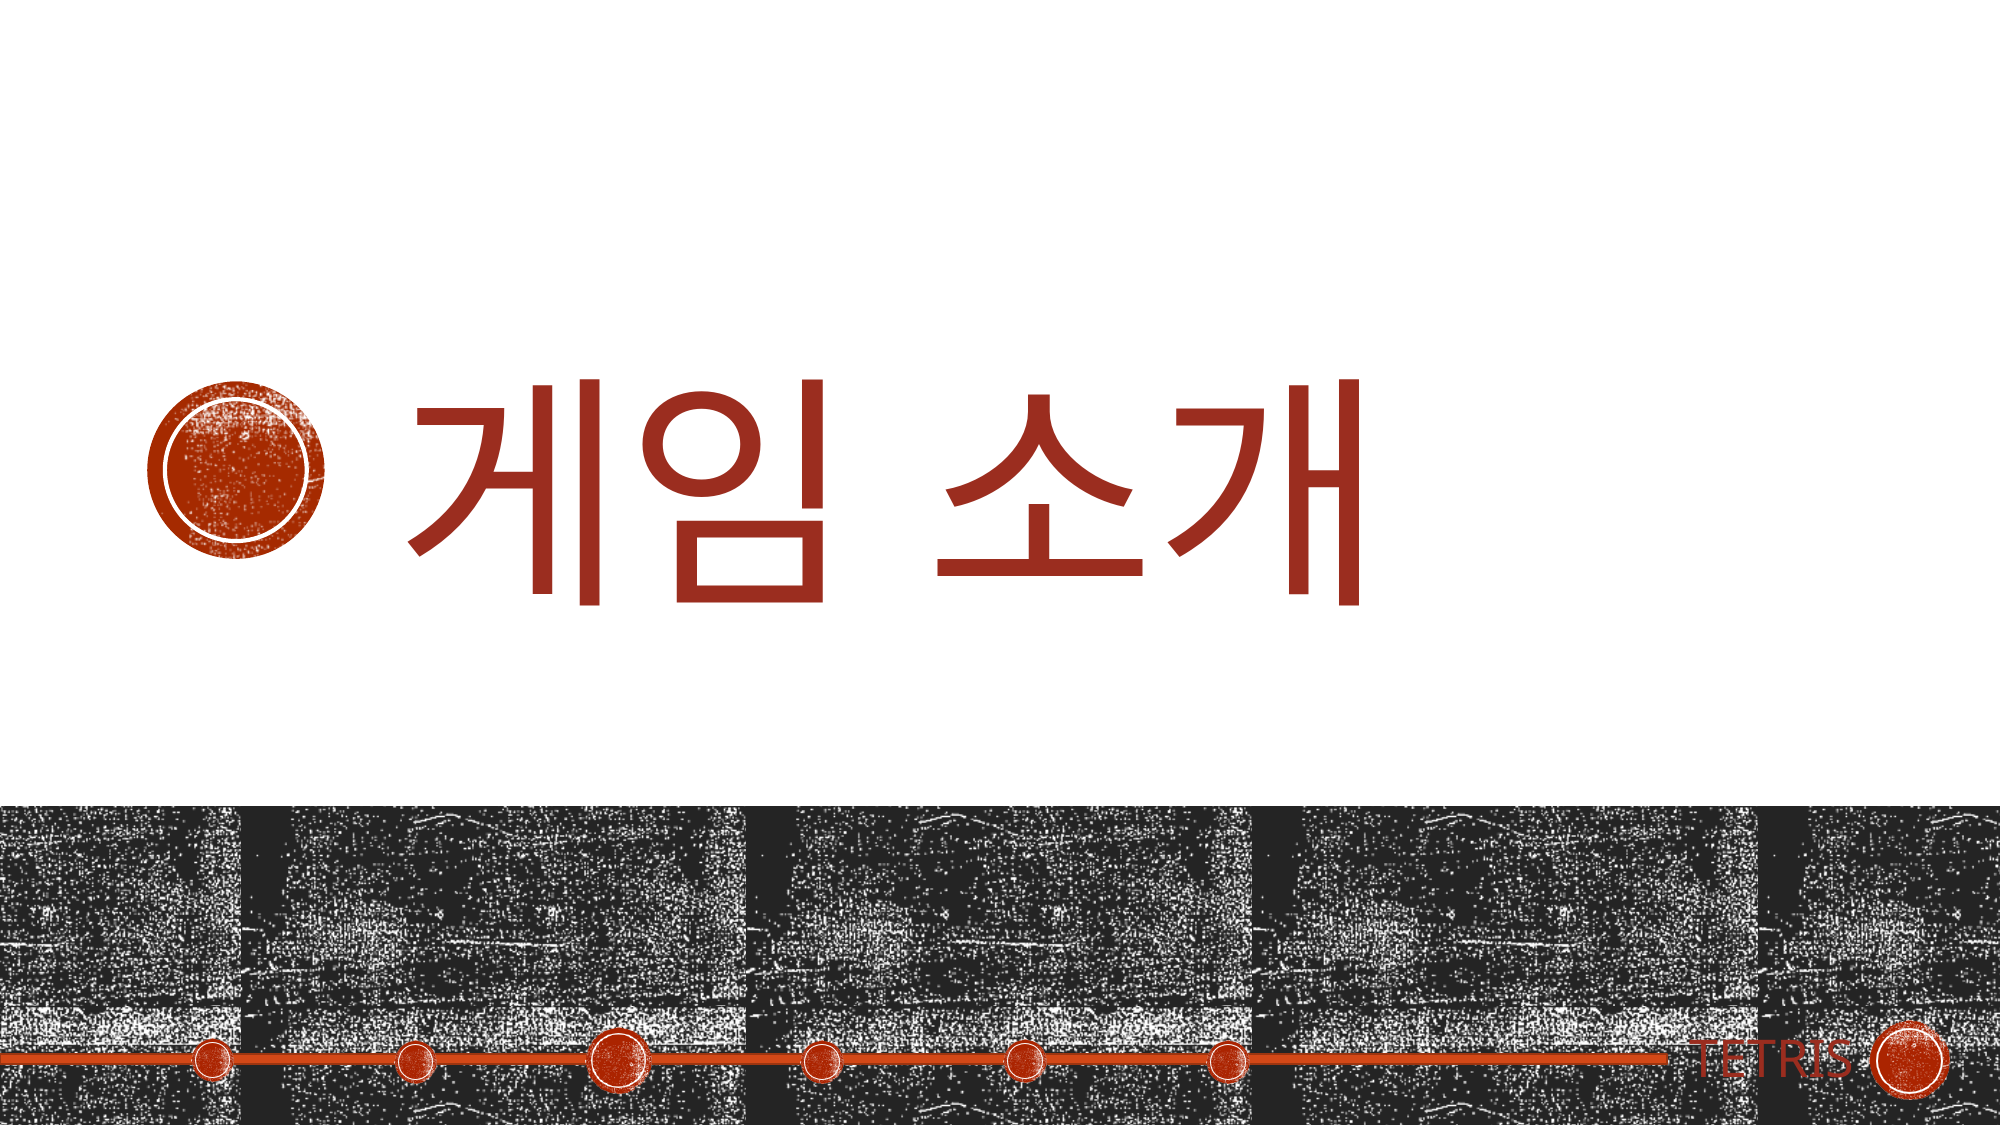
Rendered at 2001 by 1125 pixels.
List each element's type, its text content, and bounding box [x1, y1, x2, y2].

picture [394, 1040, 437, 1084]
text_box 게임 소개 [380, 226, 1903, 804]
picture [1869, 1020, 1950, 1100]
text_box TETRIS [1666, 1024, 1869, 1098]
text_box [844, 1053, 1003, 1065]
text_box [1250, 1053, 1668, 1065]
text_box [1047, 1053, 1206, 1065]
picture [1206, 1040, 1250, 1084]
picture [585, 1027, 652, 1094]
text_box [652, 1053, 800, 1065]
text_box [0, 1053, 191, 1065]
text_box [234, 1053, 394, 1065]
text_box [437, 1053, 585, 1065]
picture [191, 1038, 234, 1082]
picture [1003, 1039, 1047, 1083]
picture [800, 1040, 844, 1084]
